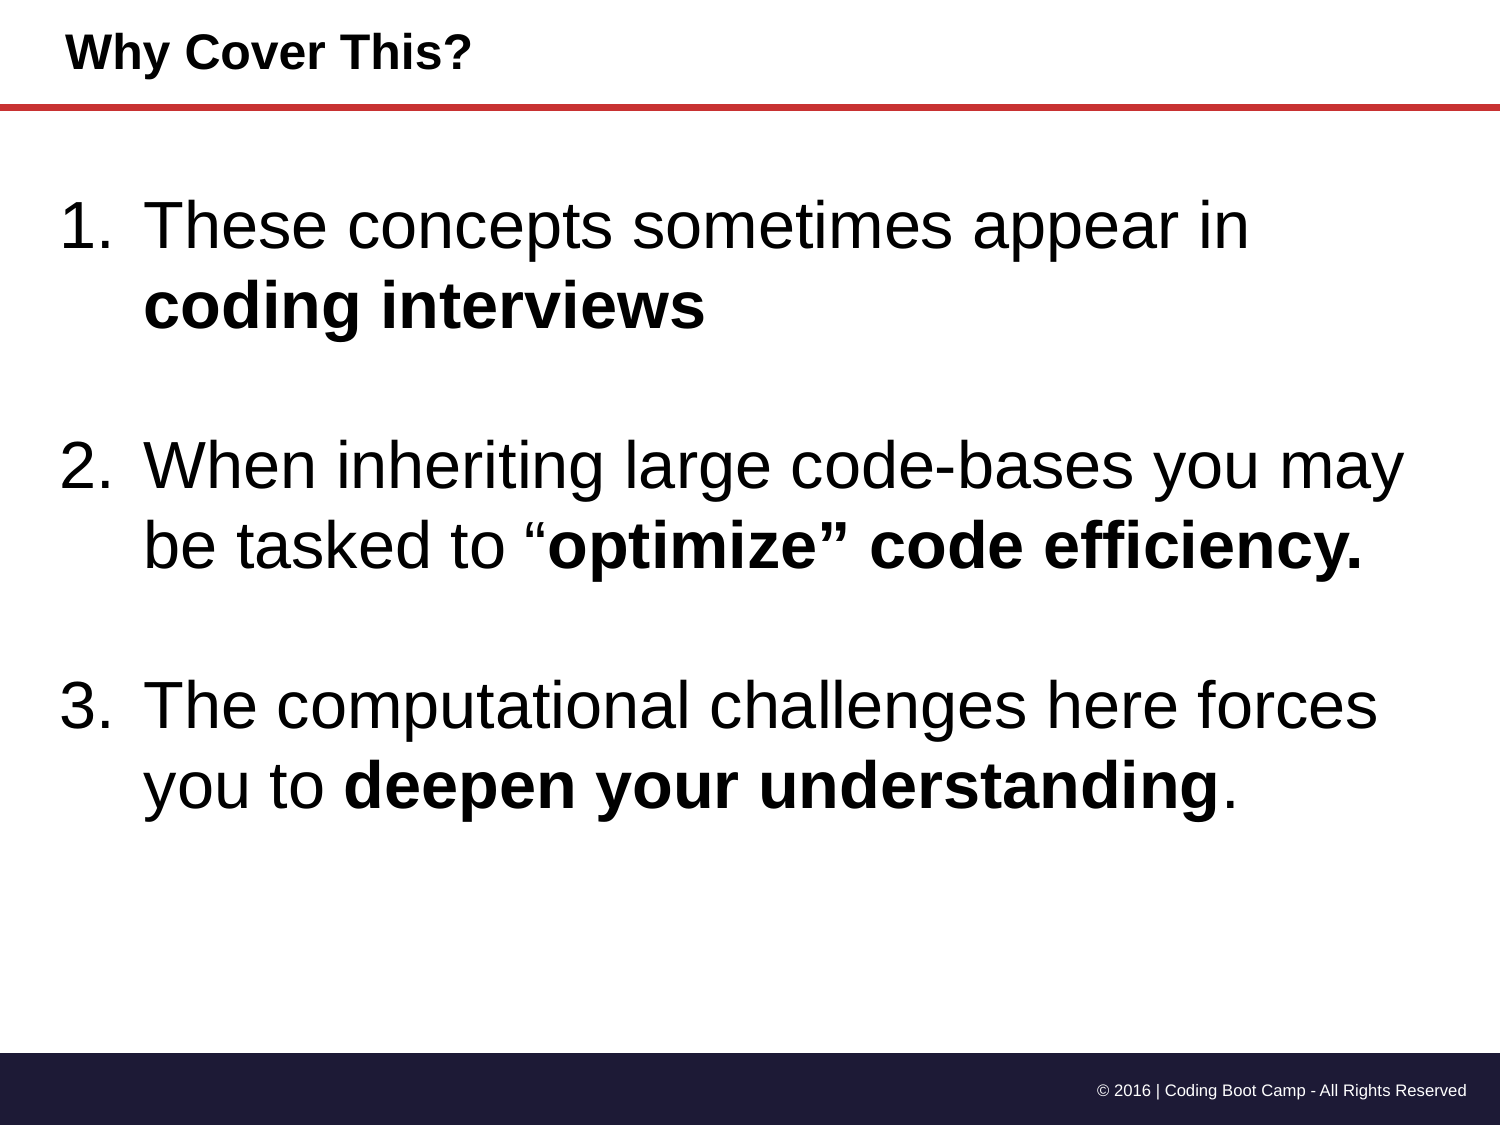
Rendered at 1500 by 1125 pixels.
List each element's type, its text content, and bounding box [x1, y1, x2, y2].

title Why Cover This? [50, 0, 1425, 108]
text_box These concepts sometimes appear in coding interviews When inheriting large code-bases you may be tasked to “optimize” code efficiency. The computational challenges here forces you to deepen your understanding. [44, 174, 1450, 830]
